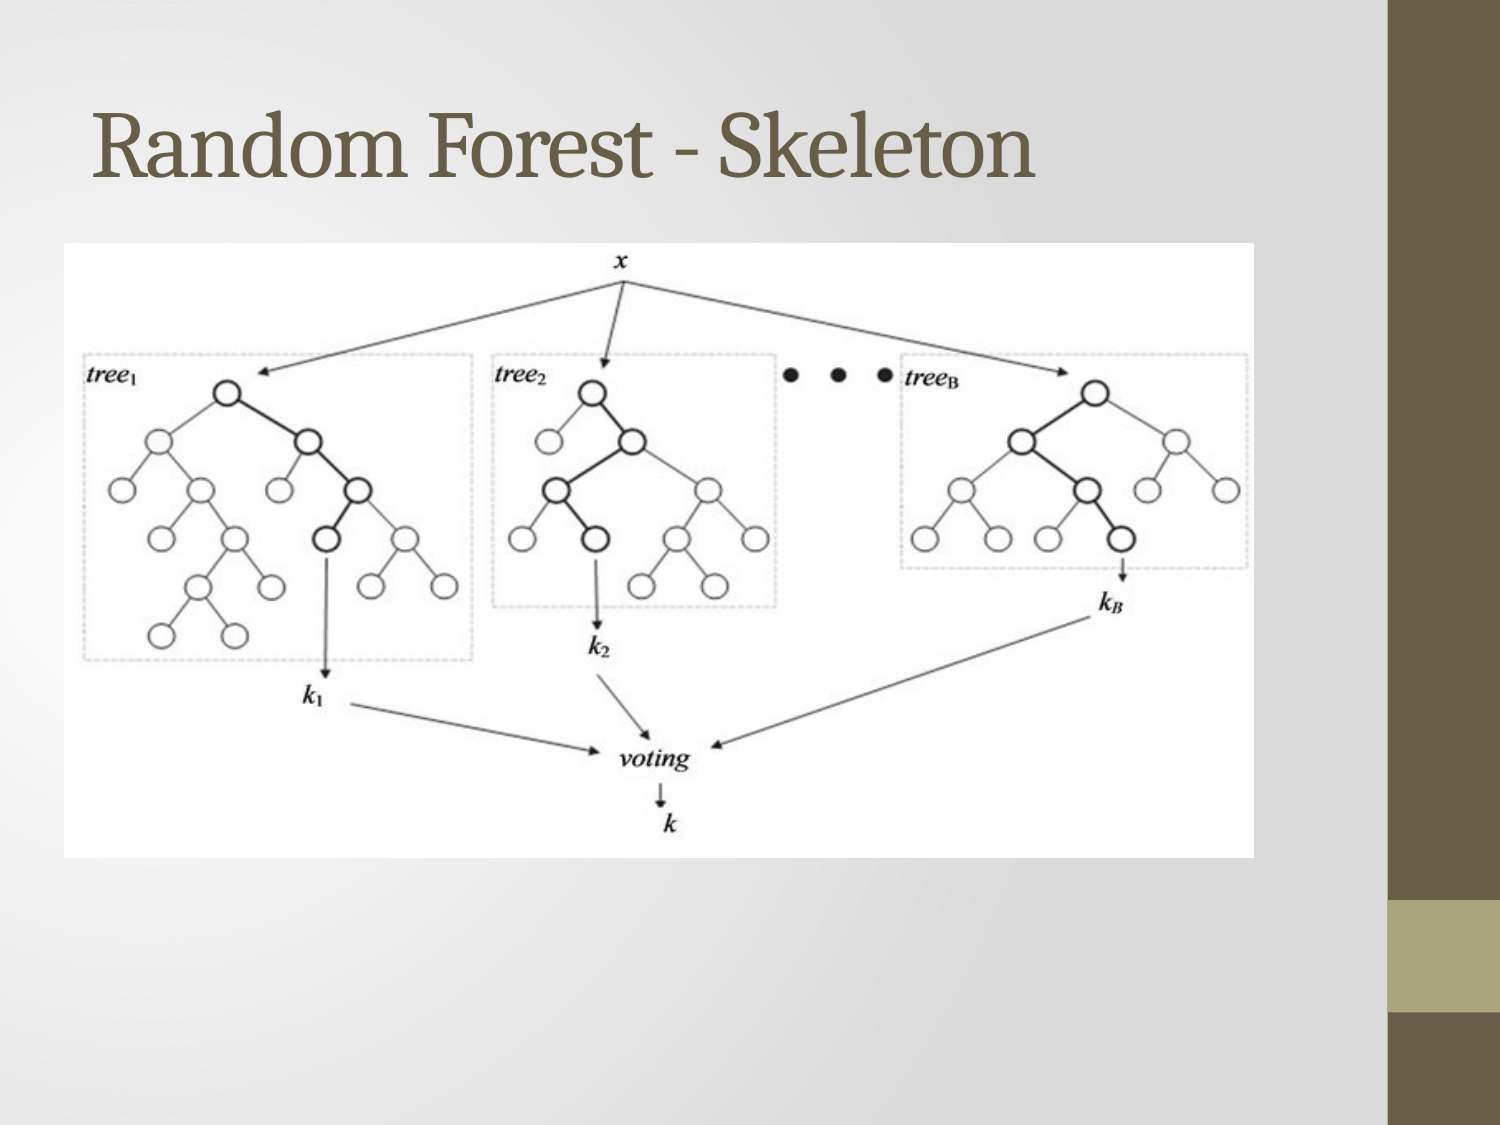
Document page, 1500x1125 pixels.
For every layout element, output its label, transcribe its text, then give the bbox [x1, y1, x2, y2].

picture [64, 243, 1254, 859]
list [75, 262, 1325, 1050]
title Random Forest - Skeleton [75, 45, 1325, 233]
